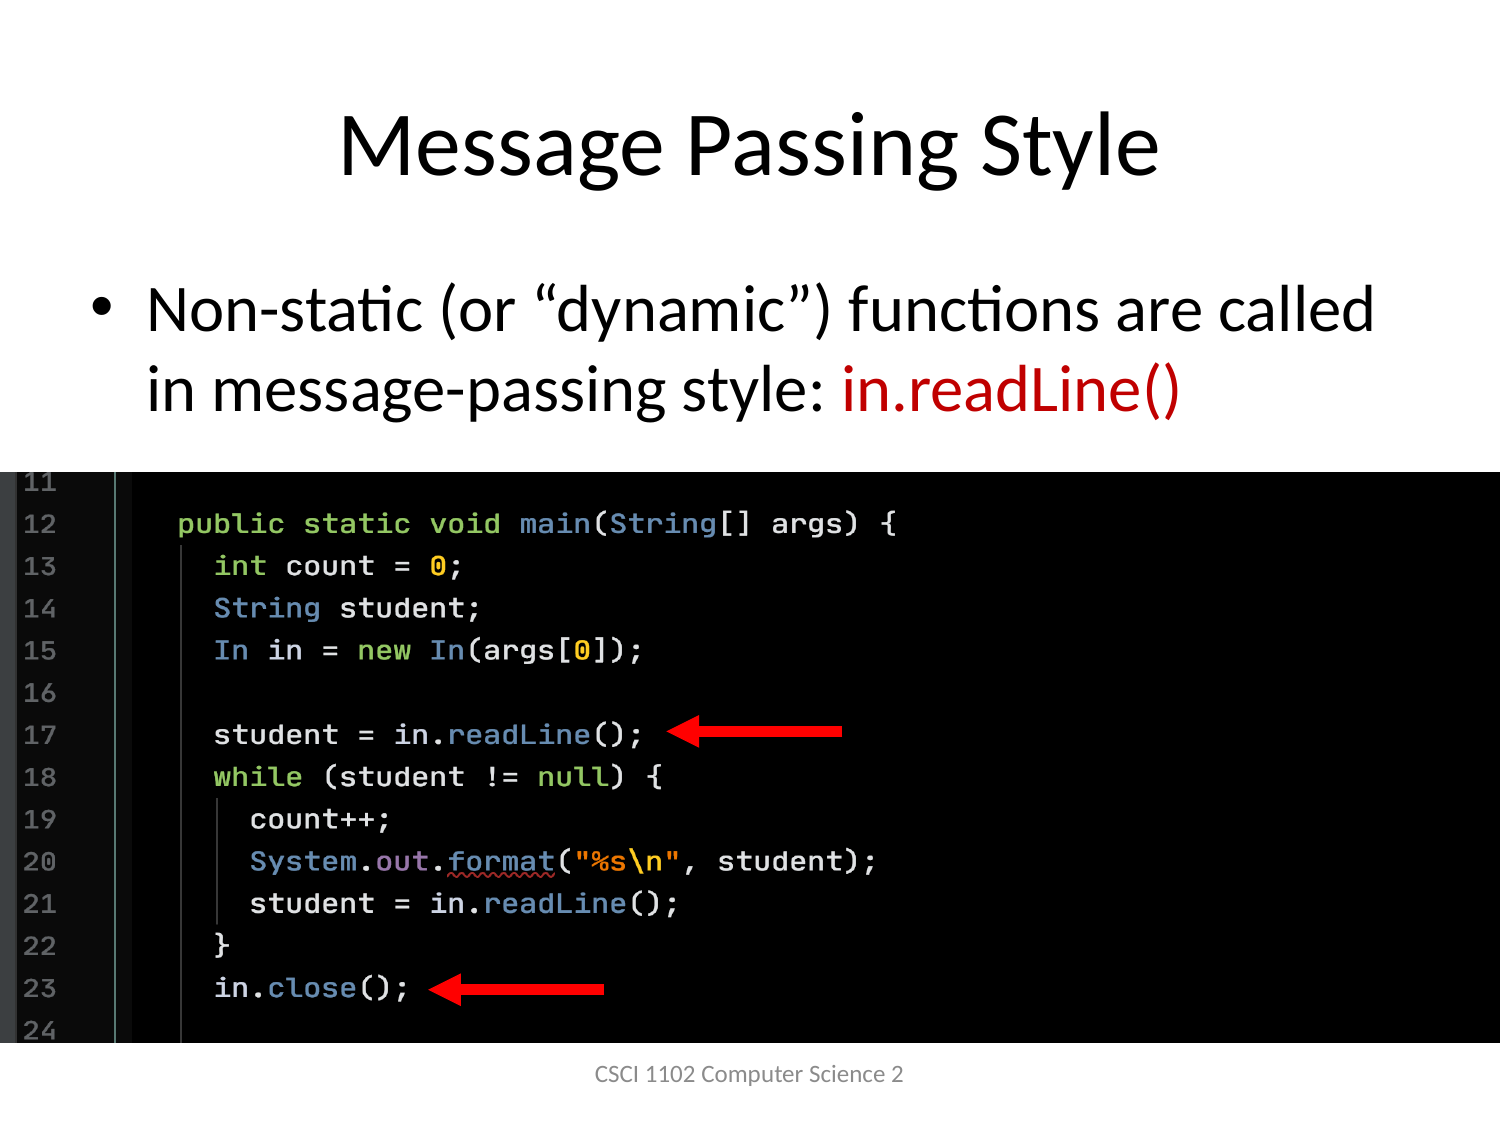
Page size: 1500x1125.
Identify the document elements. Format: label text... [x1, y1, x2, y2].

footer CSCI 1102 Computer Science 2 [512, 1052, 988, 1103]
picture [0, 471, 1500, 1043]
title Message Passing Style [75, 45, 1425, 233]
list Non-static (or “dynamic”) functions are called in message-passing style: in.readLine() [75, 257, 1458, 470]
